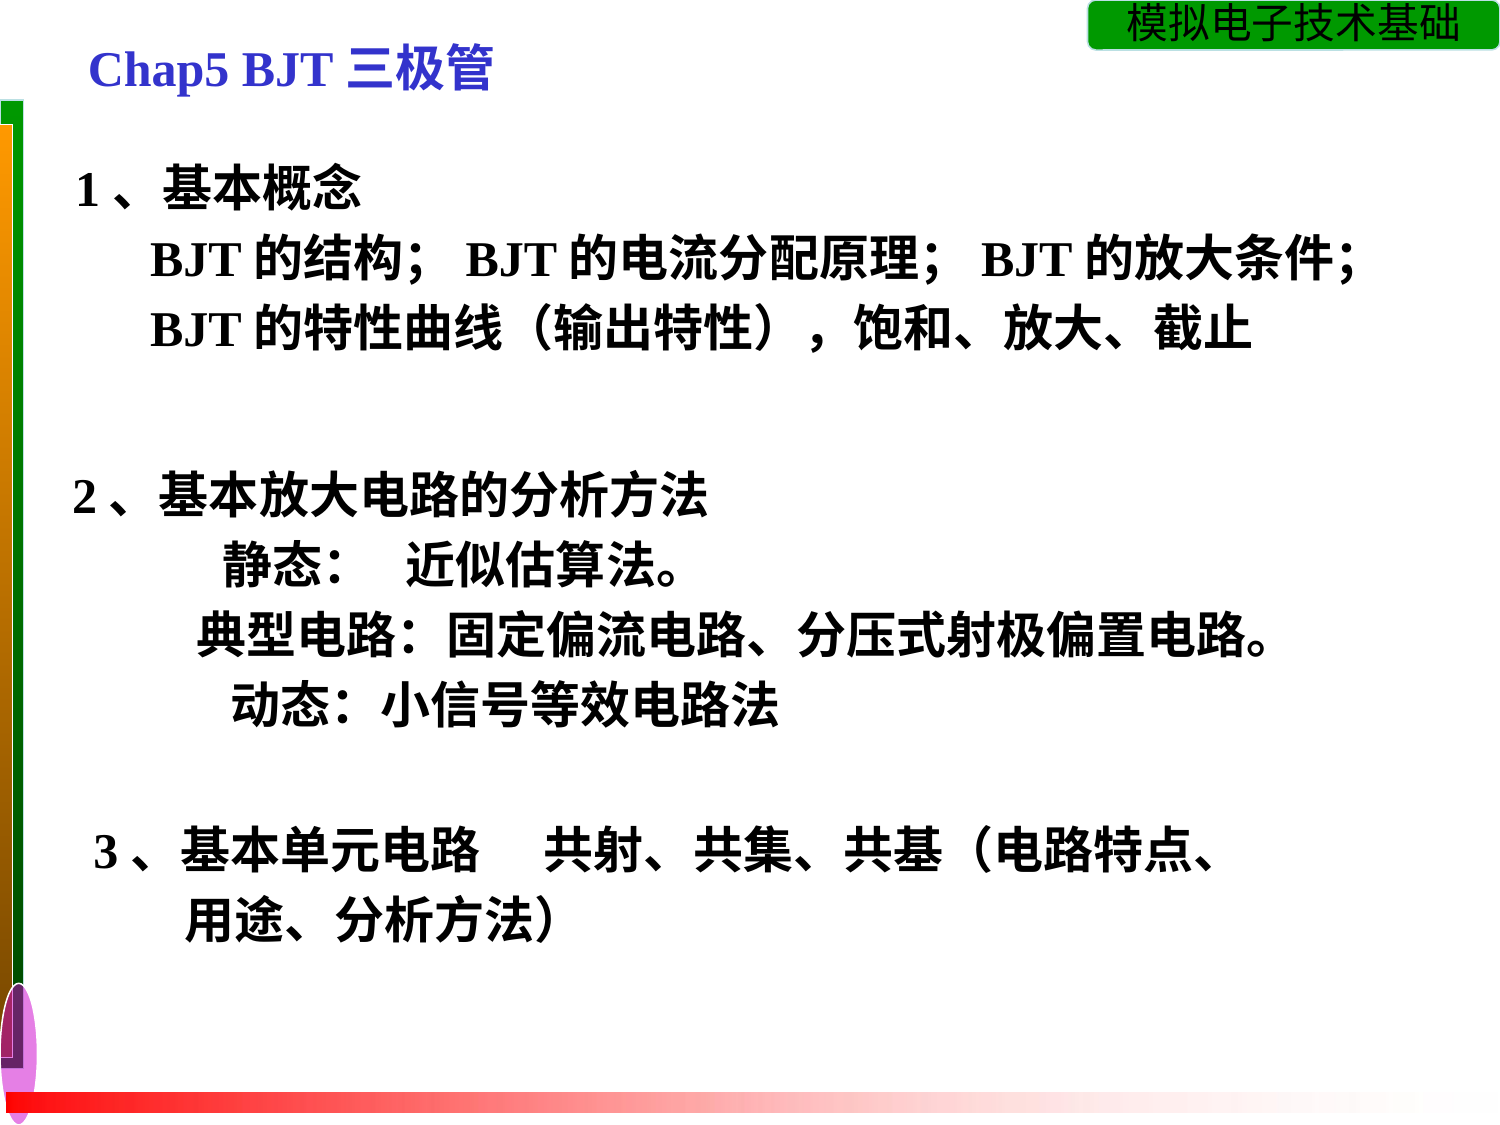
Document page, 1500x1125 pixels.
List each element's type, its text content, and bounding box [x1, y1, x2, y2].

text_box 3、基本单元电路 共射、共集、共基（电路特点、 用途、分析方法） [78, 810, 1414, 956]
text_box 2、基本放大电路的分析方法 静态： 近似估算法。 典型电路：固定偏流电路、分压式射极偏置电路。 动态：小信号等效电路法 [57, 456, 1428, 741]
picture [6, 1092, 1500, 1113]
text_box Chap5 BJT三极管 [73, 29, 889, 104]
text_box 1、基本概念 BJT的结构；BJT的电流分配原理；BJT的放大条件； BJT的特性曲线（输出特性），饱和、放大、截止 [60, 148, 1500, 364]
